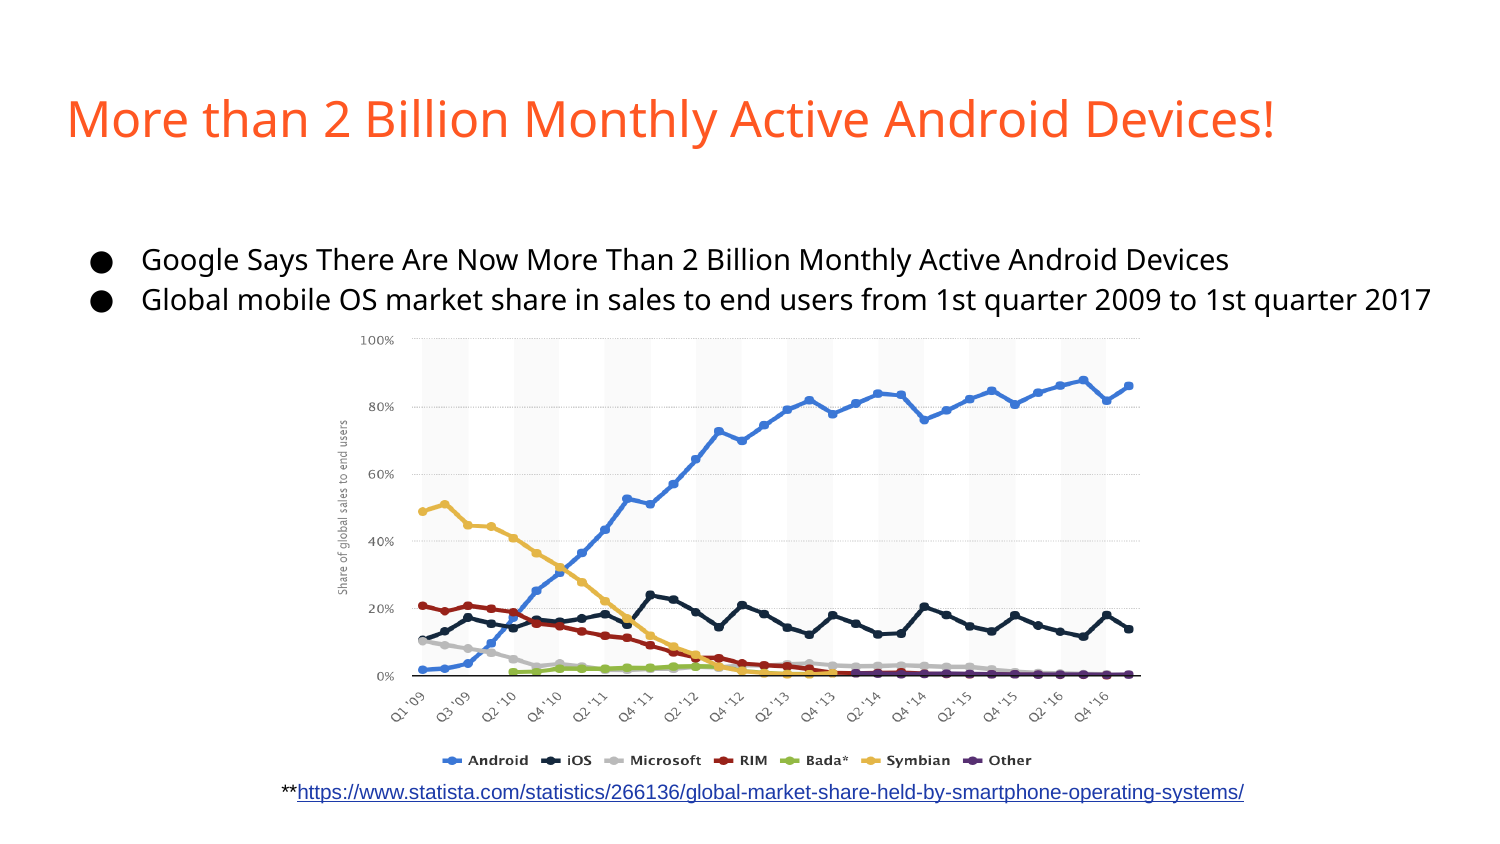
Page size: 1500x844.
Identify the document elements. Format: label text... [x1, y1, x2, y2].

text_box **https://www.statista.com/statistics/266136/global-market-share-held-by-smartphone-operating-systems/ [266, 771, 1312, 812]
list Google Says There Are Now More Than 2 Billion Monthly Active Android Devices Global mobile OS market share in sales to end users from 1st quarter 2009 to 1st quarter 2017 [51, 220, 1449, 782]
picture [316, 323, 1160, 782]
title More than 2 Billion Monthly Active Android Devices! [51, 72, 1449, 167]
